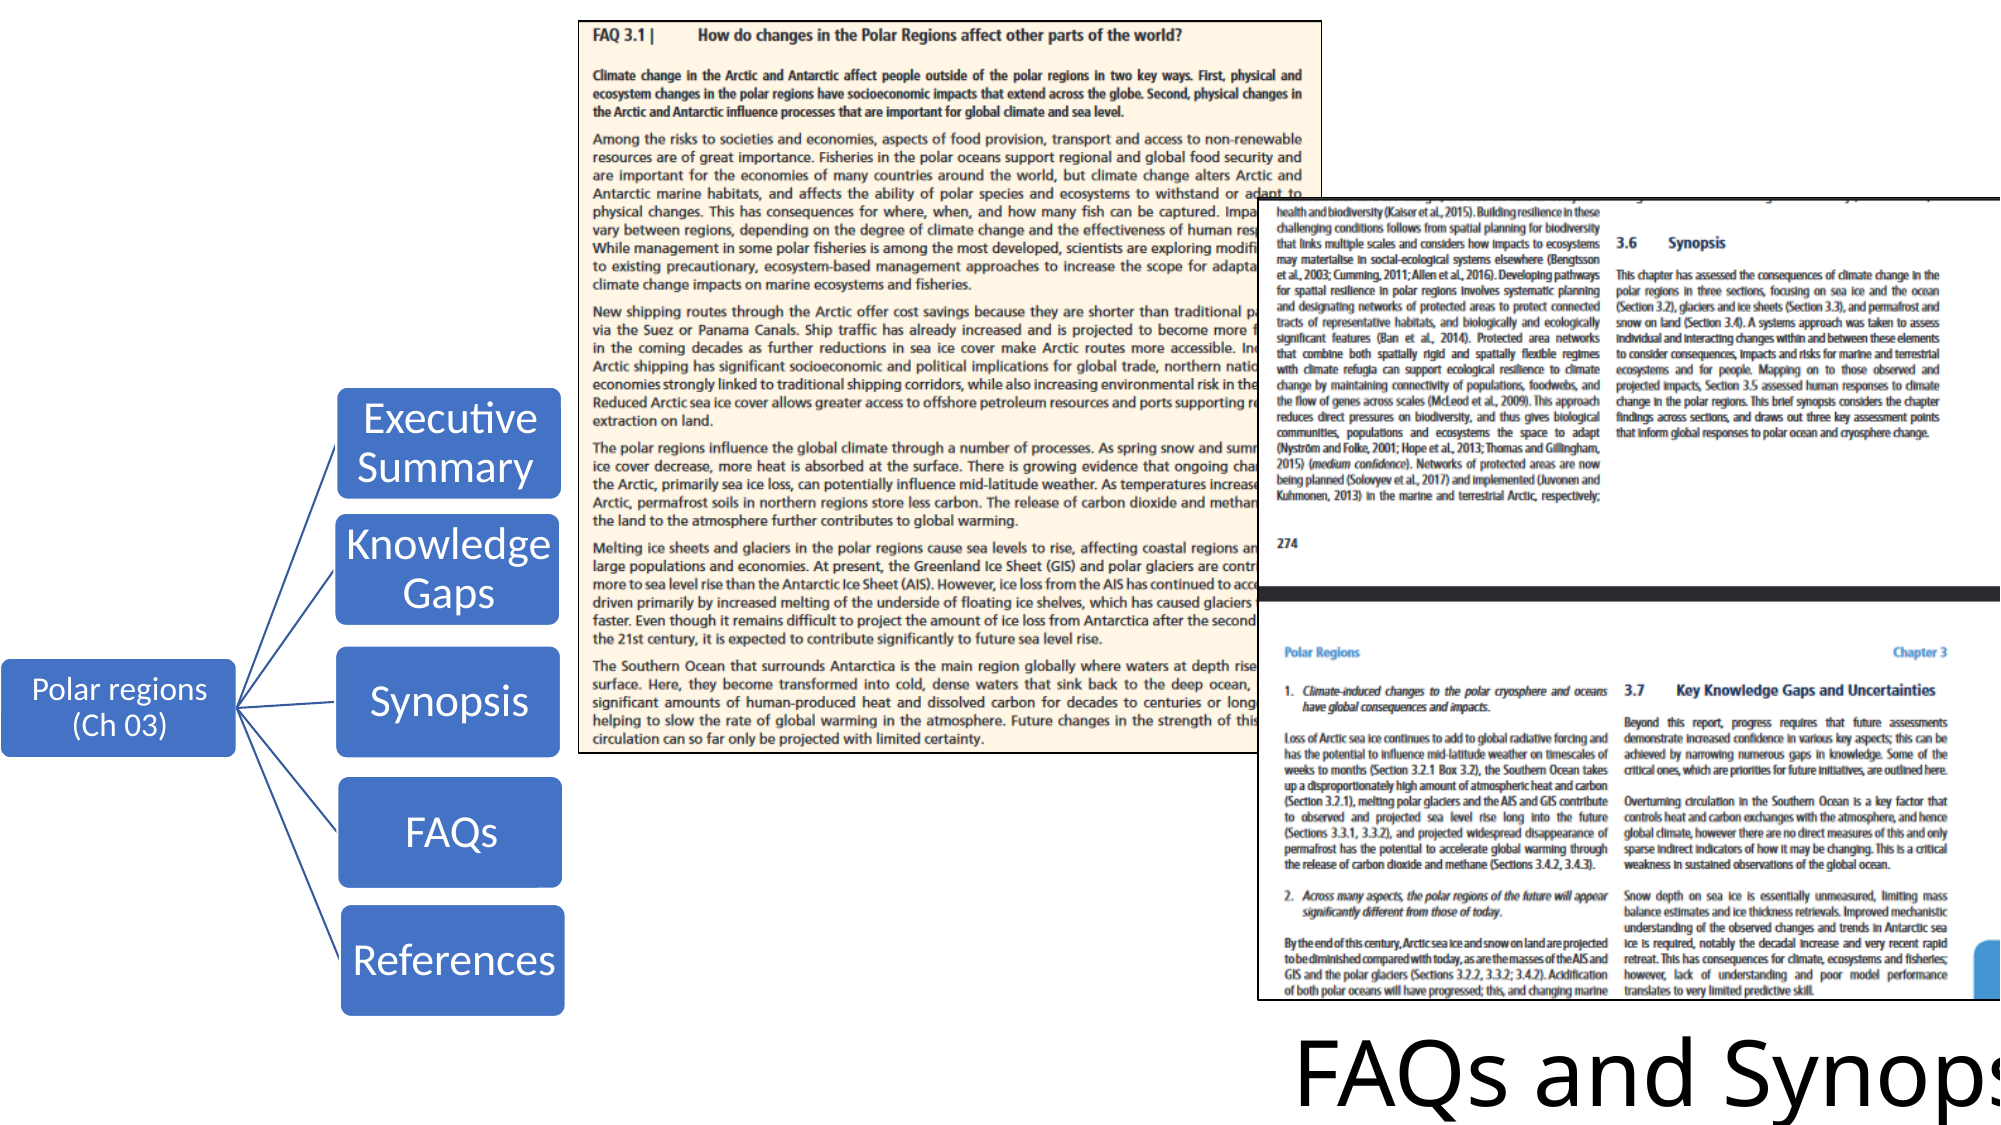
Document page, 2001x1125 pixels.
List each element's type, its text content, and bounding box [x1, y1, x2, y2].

picture [579, 21, 2000, 1000]
title FAQs and Synopsis [1277, 1036, 2000, 1117]
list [0, 386, 598, 1020]
